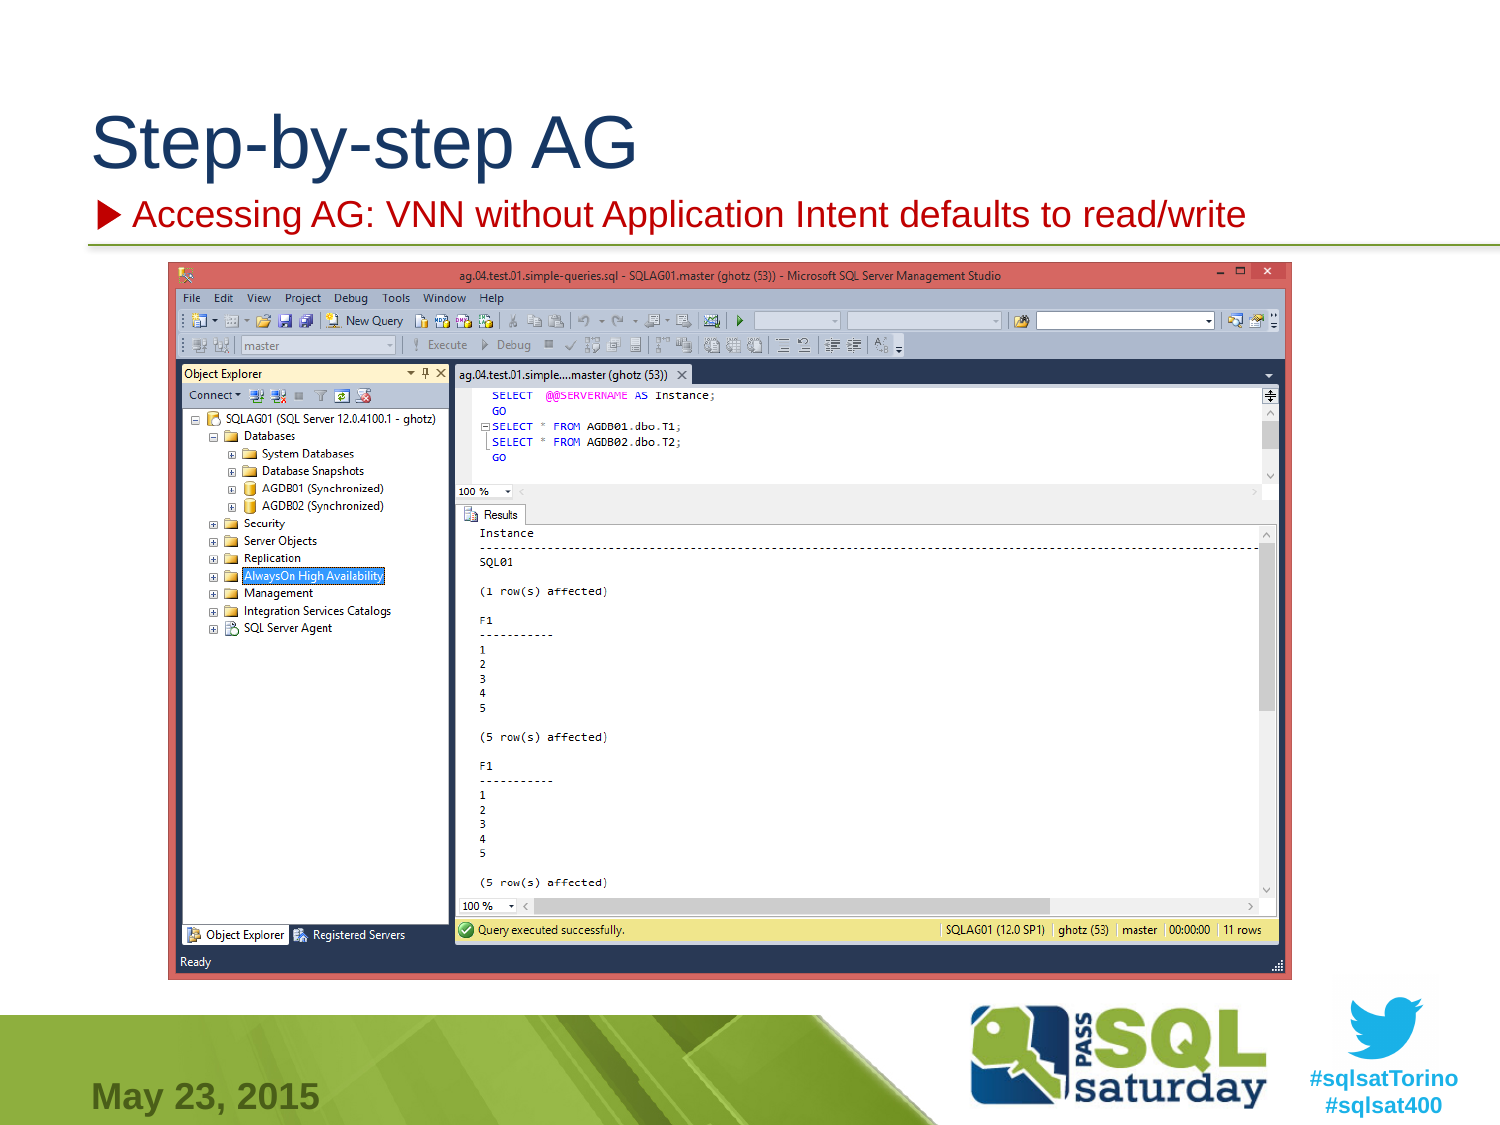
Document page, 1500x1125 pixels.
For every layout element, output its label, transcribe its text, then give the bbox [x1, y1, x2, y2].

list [167, 262, 1293, 980]
list Accessing AG: VNN without Application Intent defaults to read/write [117, 179, 1425, 245]
picture [1332, 974, 1439, 1082]
picture [0, 980, 1282, 1125]
title Step-by-step AG [75, 45, 1425, 233]
